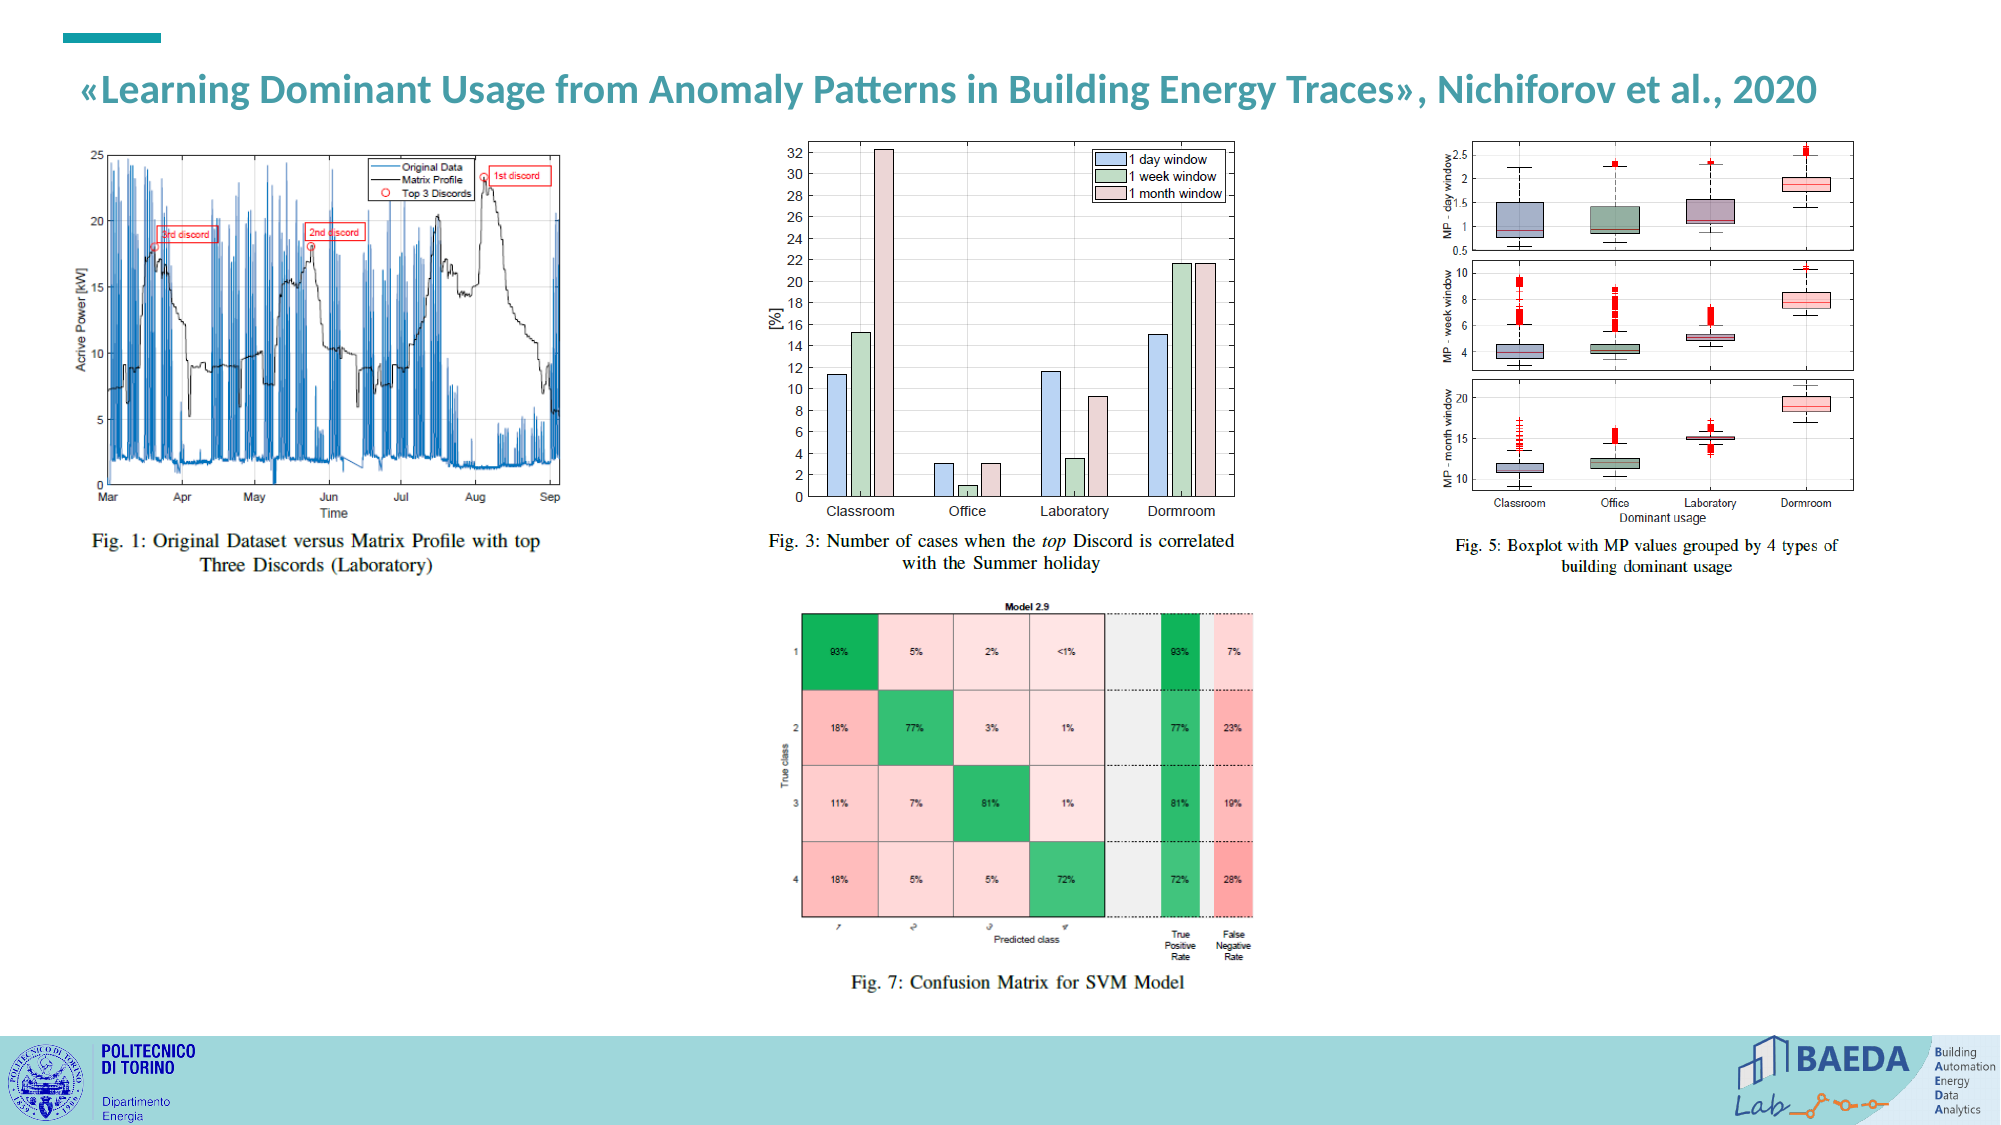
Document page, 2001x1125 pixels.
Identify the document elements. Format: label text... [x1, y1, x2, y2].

picture [1423, 130, 1867, 590]
picture [8, 1044, 195, 1123]
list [63, 136, 577, 583]
picture [1716, 1025, 2001, 1125]
title «Learning Dominant Usage from Anomaly Patterns in Building Energy Traces», Nichiforov et al., 2020 [63, 60, 1937, 123]
picture [767, 593, 1276, 1012]
picture [747, 130, 1253, 586]
